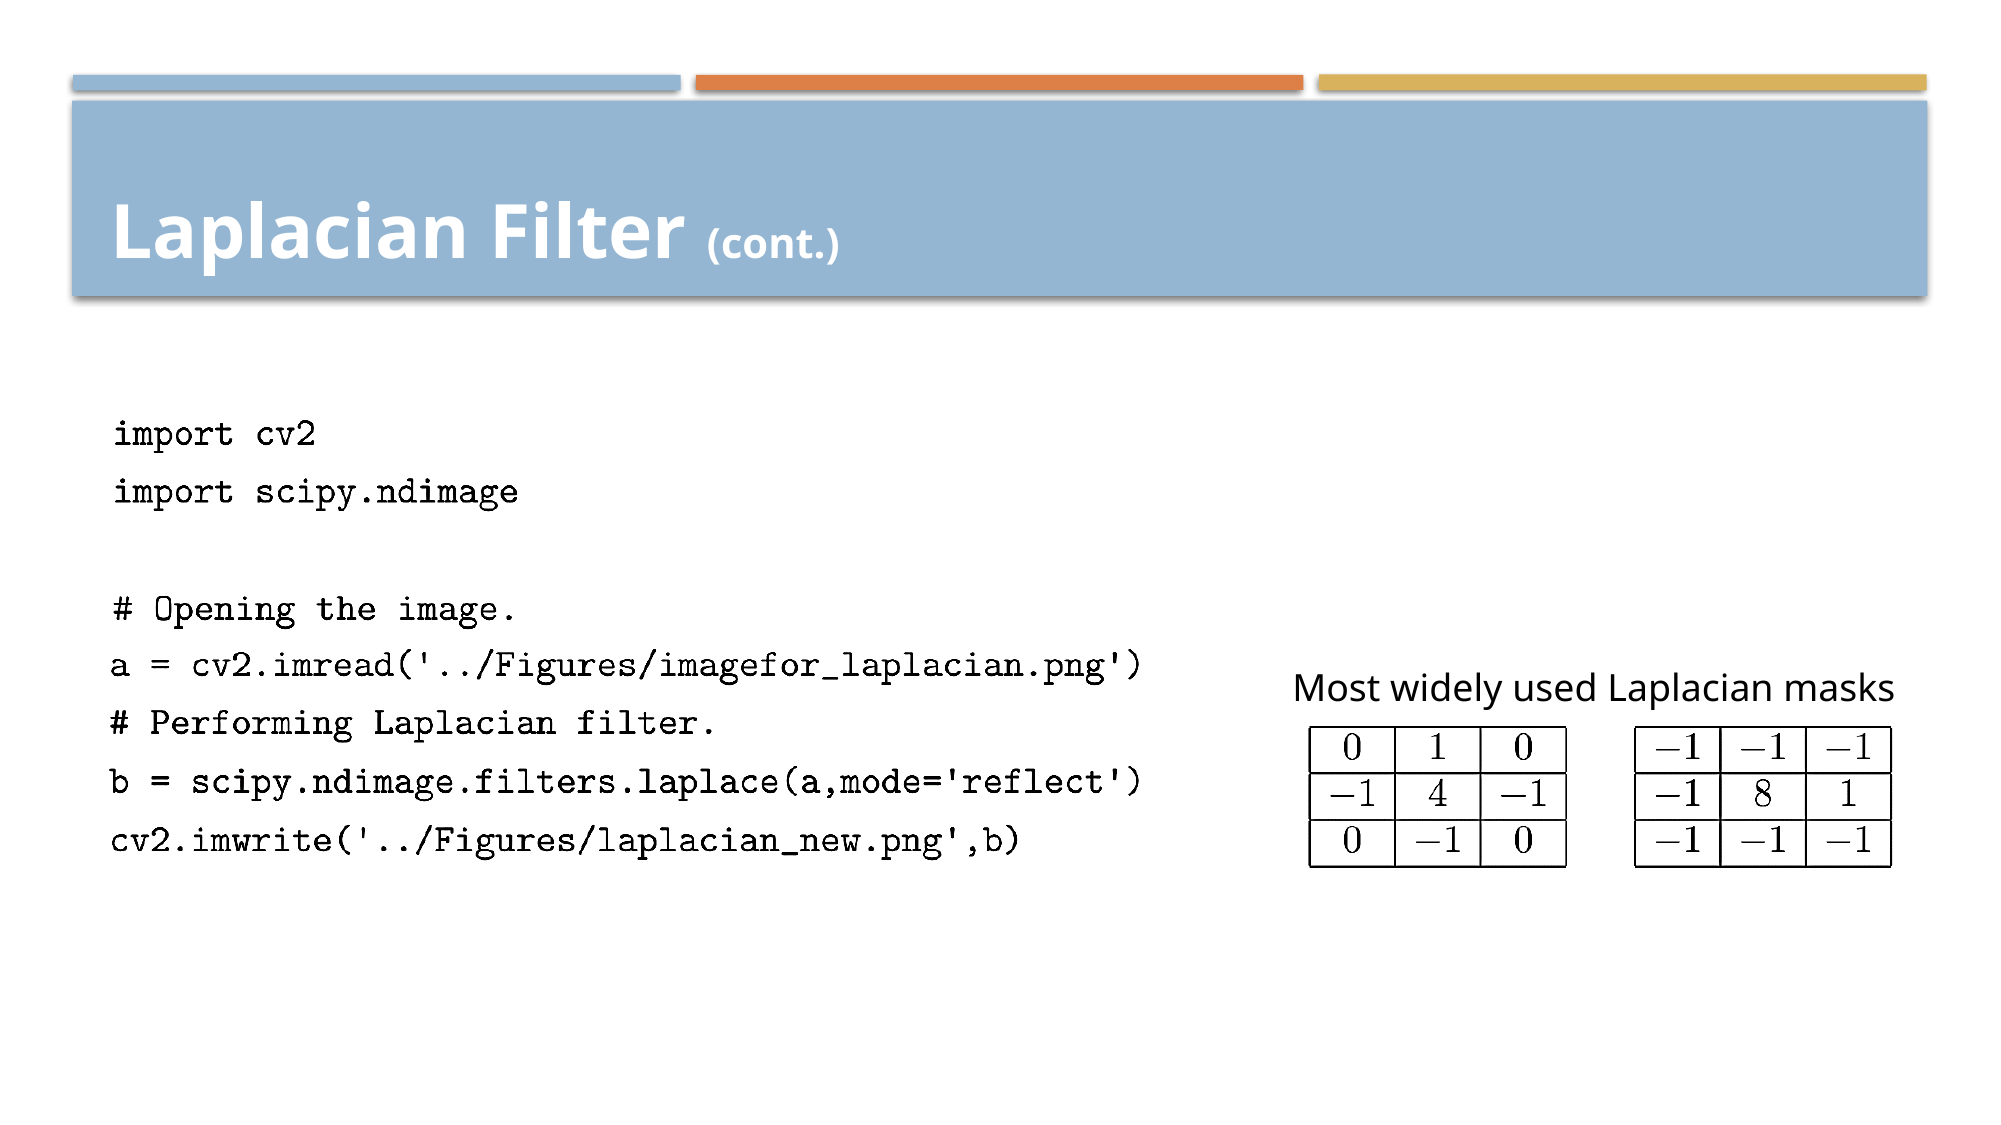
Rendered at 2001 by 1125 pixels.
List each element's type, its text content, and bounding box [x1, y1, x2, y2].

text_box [94, 406, 1218, 877]
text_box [1216, 655, 1982, 877]
title Laplacian Filter (cont.) [95, 115, 1905, 282]
